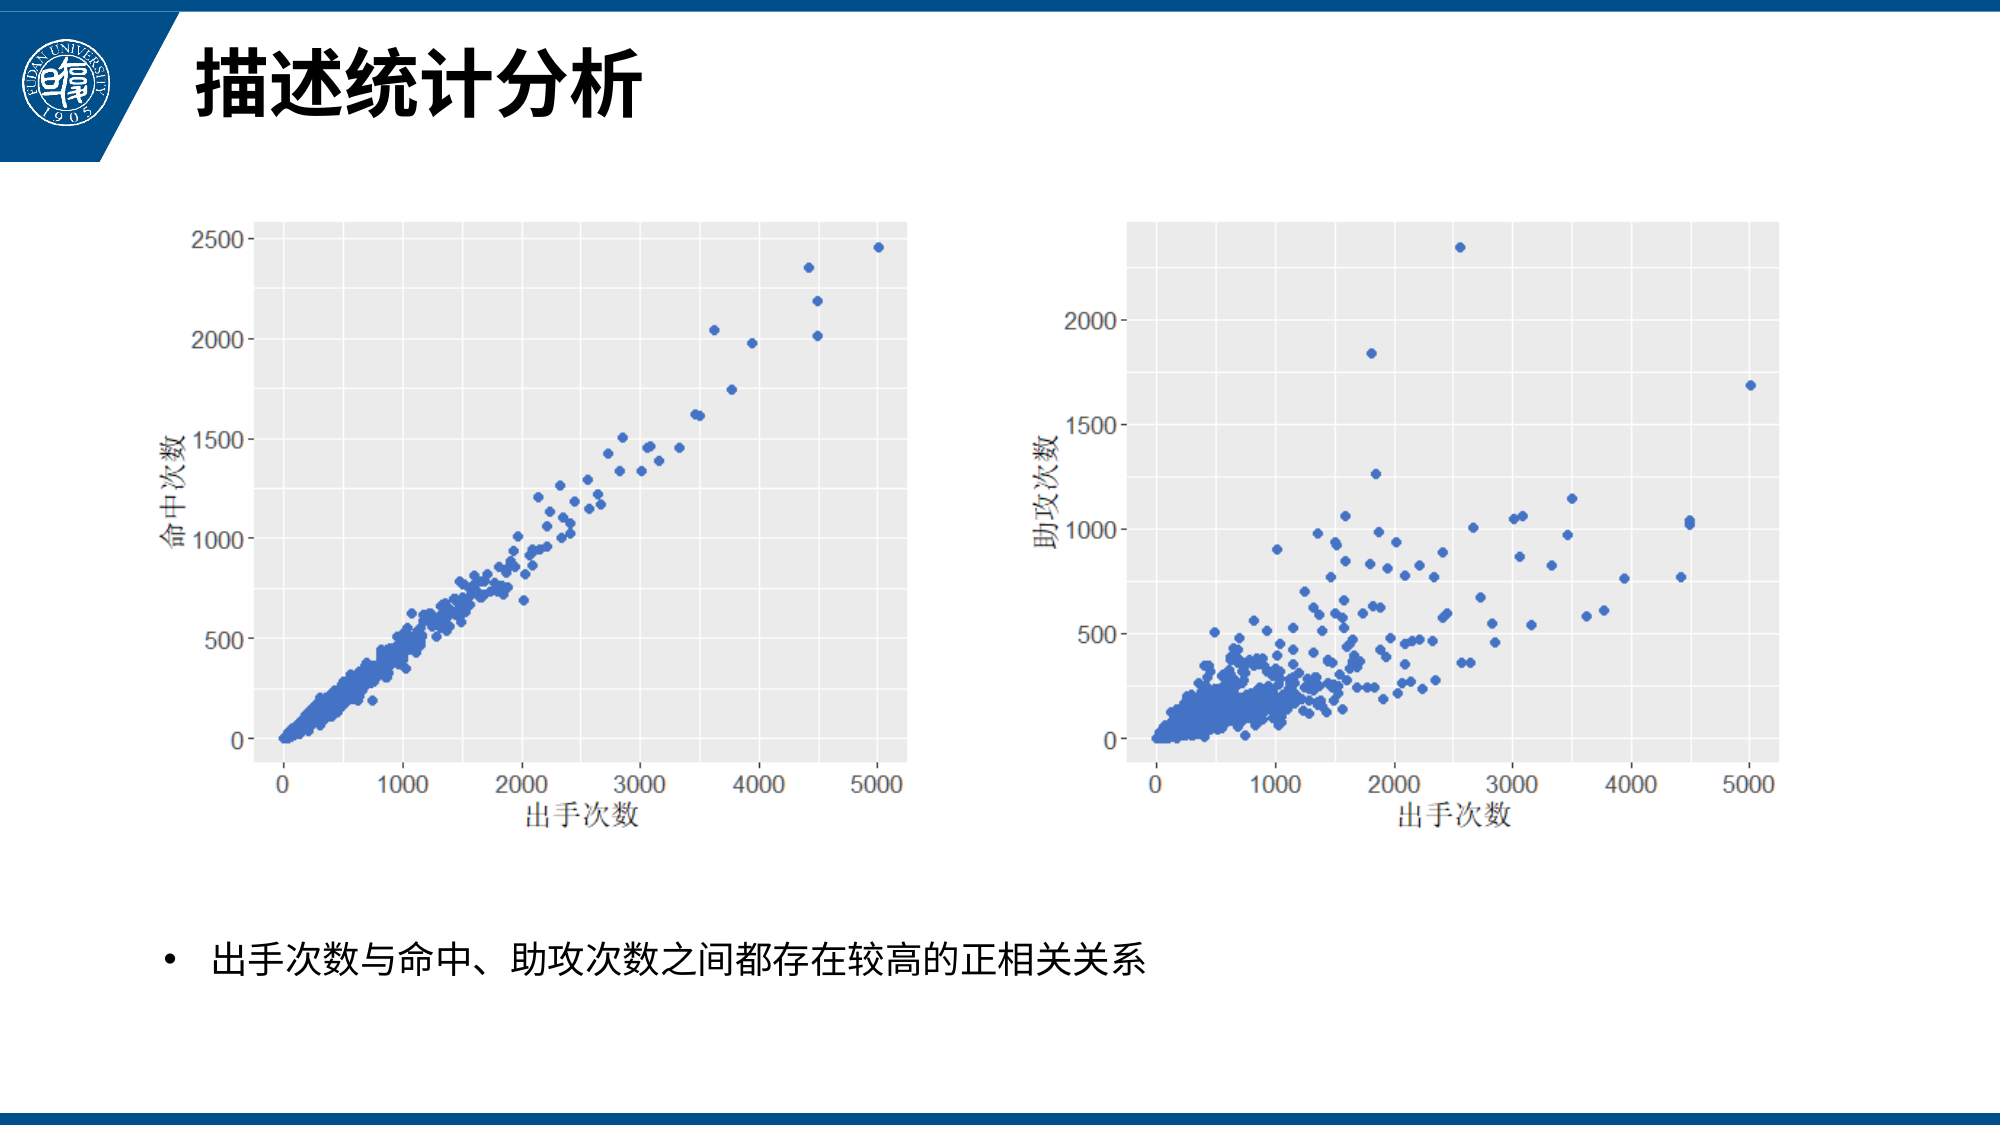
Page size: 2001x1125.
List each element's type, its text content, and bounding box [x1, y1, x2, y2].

picture [148, 212, 919, 841]
picture [1021, 212, 1791, 841]
text_box 出手次数与命中、助攻次数之间都存在较高的正相关关系 [148, 905, 1237, 988]
title 描述统计分析 [179, 11, 1863, 162]
picture [22, 39, 110, 126]
